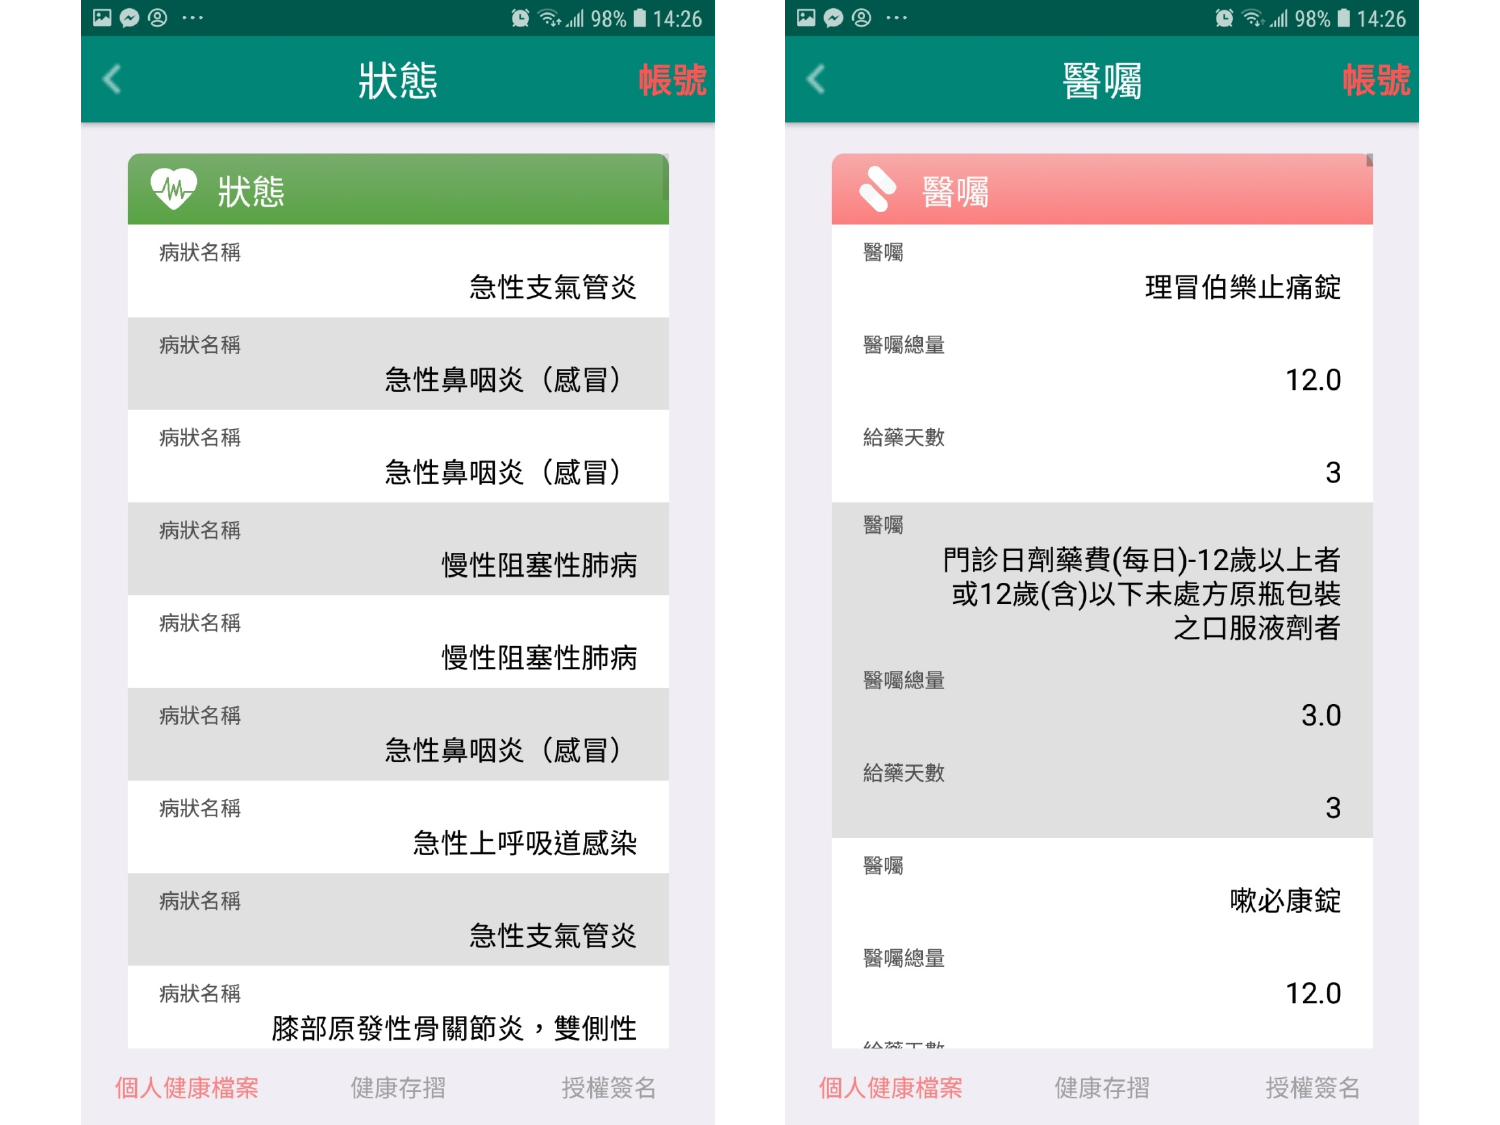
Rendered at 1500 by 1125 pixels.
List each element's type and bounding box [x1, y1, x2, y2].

picture [785, 0, 1419, 1125]
picture [81, 0, 715, 1125]
